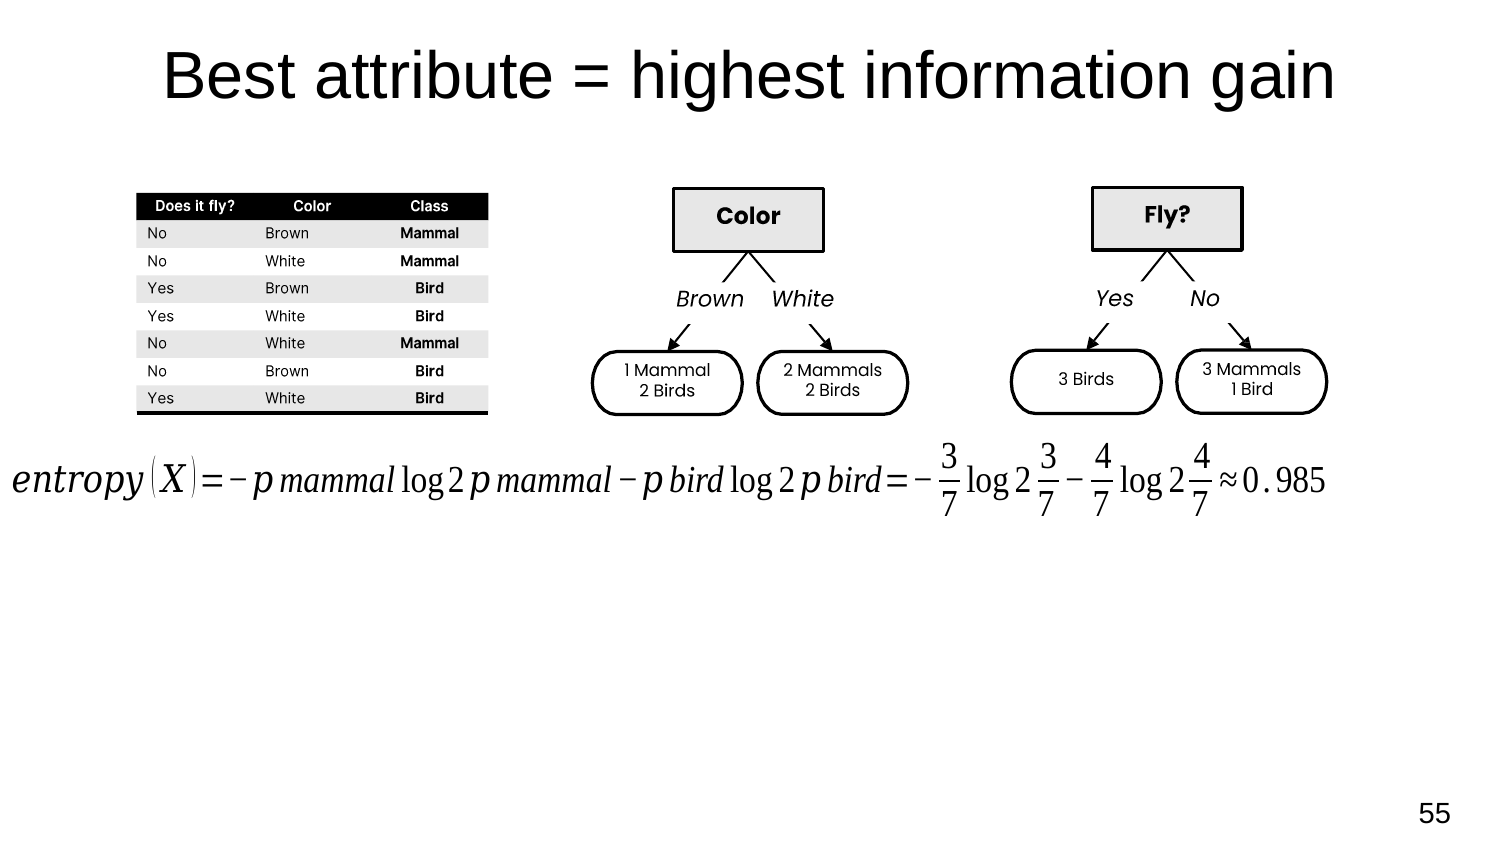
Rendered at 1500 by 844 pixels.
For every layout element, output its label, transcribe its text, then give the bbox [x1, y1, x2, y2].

text_box [1080, 281, 1149, 323]
table_cell [137, 275, 253, 303]
text_box [1175, 281, 1236, 323]
text_box [805, 376, 868, 407]
table_cell [370, 248, 488, 275]
text_box [147, 222, 177, 244]
table_cell [370, 330, 488, 358]
table_cell [253, 330, 370, 358]
text_box [410, 195, 456, 217]
text_box [147, 332, 177, 354]
text_box [1227, 323, 1252, 351]
table_header [137, 191, 253, 222]
text_box [1086, 323, 1110, 350]
text_box [1092, 187, 1243, 251]
table_cell [370, 358, 488, 385]
table_cell [253, 275, 370, 303]
text_box [415, 387, 451, 409]
text_box [265, 277, 318, 299]
table_cell [253, 358, 370, 385]
text_box [265, 305, 313, 327]
text_box [400, 250, 469, 272]
table_cell [253, 385, 370, 411]
text_box [1190, 280, 1235, 320]
text_box [1144, 196, 1202, 237]
text_box [592, 351, 743, 415]
table_cell [370, 275, 488, 303]
text_box [415, 277, 451, 299]
table_cell [137, 248, 253, 275]
table_cell [253, 222, 370, 248]
text_box [716, 197, 793, 239]
text_box [1141, 249, 1167, 280]
text_box [771, 281, 847, 321]
text_box [1166, 249, 1194, 280]
text_box [722, 250, 748, 281]
table_header [370, 191, 488, 222]
text_box [265, 222, 318, 244]
text_box [1058, 365, 1122, 396]
table_cell [253, 303, 370, 330]
table_cell [370, 222, 488, 248]
text_box [265, 332, 313, 354]
text_box [265, 387, 313, 409]
text_box [265, 250, 313, 272]
text_box [147, 277, 183, 299]
text_box [783, 356, 893, 387]
text_box [808, 324, 833, 352]
text_box [747, 250, 775, 281]
text_box Best attribute = highest information gain [29, 16, 1472, 133]
text_box [147, 305, 183, 327]
text_box [1011, 350, 1162, 414]
text_box [661, 282, 756, 324]
text_box [756, 282, 850, 324]
text_box [415, 360, 451, 382]
table_cell [137, 303, 253, 330]
text_box [293, 195, 339, 217]
table_cell [253, 248, 370, 275]
table_cell [137, 222, 253, 248]
text_box [676, 281, 758, 321]
text_box [1095, 280, 1147, 320]
text_box [265, 360, 318, 382]
text_box [147, 360, 177, 382]
text_box [1176, 350, 1327, 414]
text_box [624, 356, 721, 387]
text_box [667, 324, 691, 351]
text_box [400, 332, 469, 354]
table_cell [137, 330, 253, 358]
text_box [1202, 355, 1312, 386]
text_box [639, 377, 703, 407]
table_cell [137, 358, 253, 385]
text_box [757, 351, 908, 415]
slide_number 55 [1403, 779, 1494, 844]
text_box [147, 387, 183, 409]
text_box [147, 250, 177, 272]
text_box [415, 305, 451, 327]
table_header [253, 191, 370, 222]
text_box [673, 188, 824, 252]
text_box [400, 222, 469, 244]
text_box [1231, 375, 1280, 406]
table_cell [370, 385, 488, 411]
table_cell [370, 303, 488, 330]
table_cell [137, 385, 253, 411]
text_box [155, 195, 241, 217]
